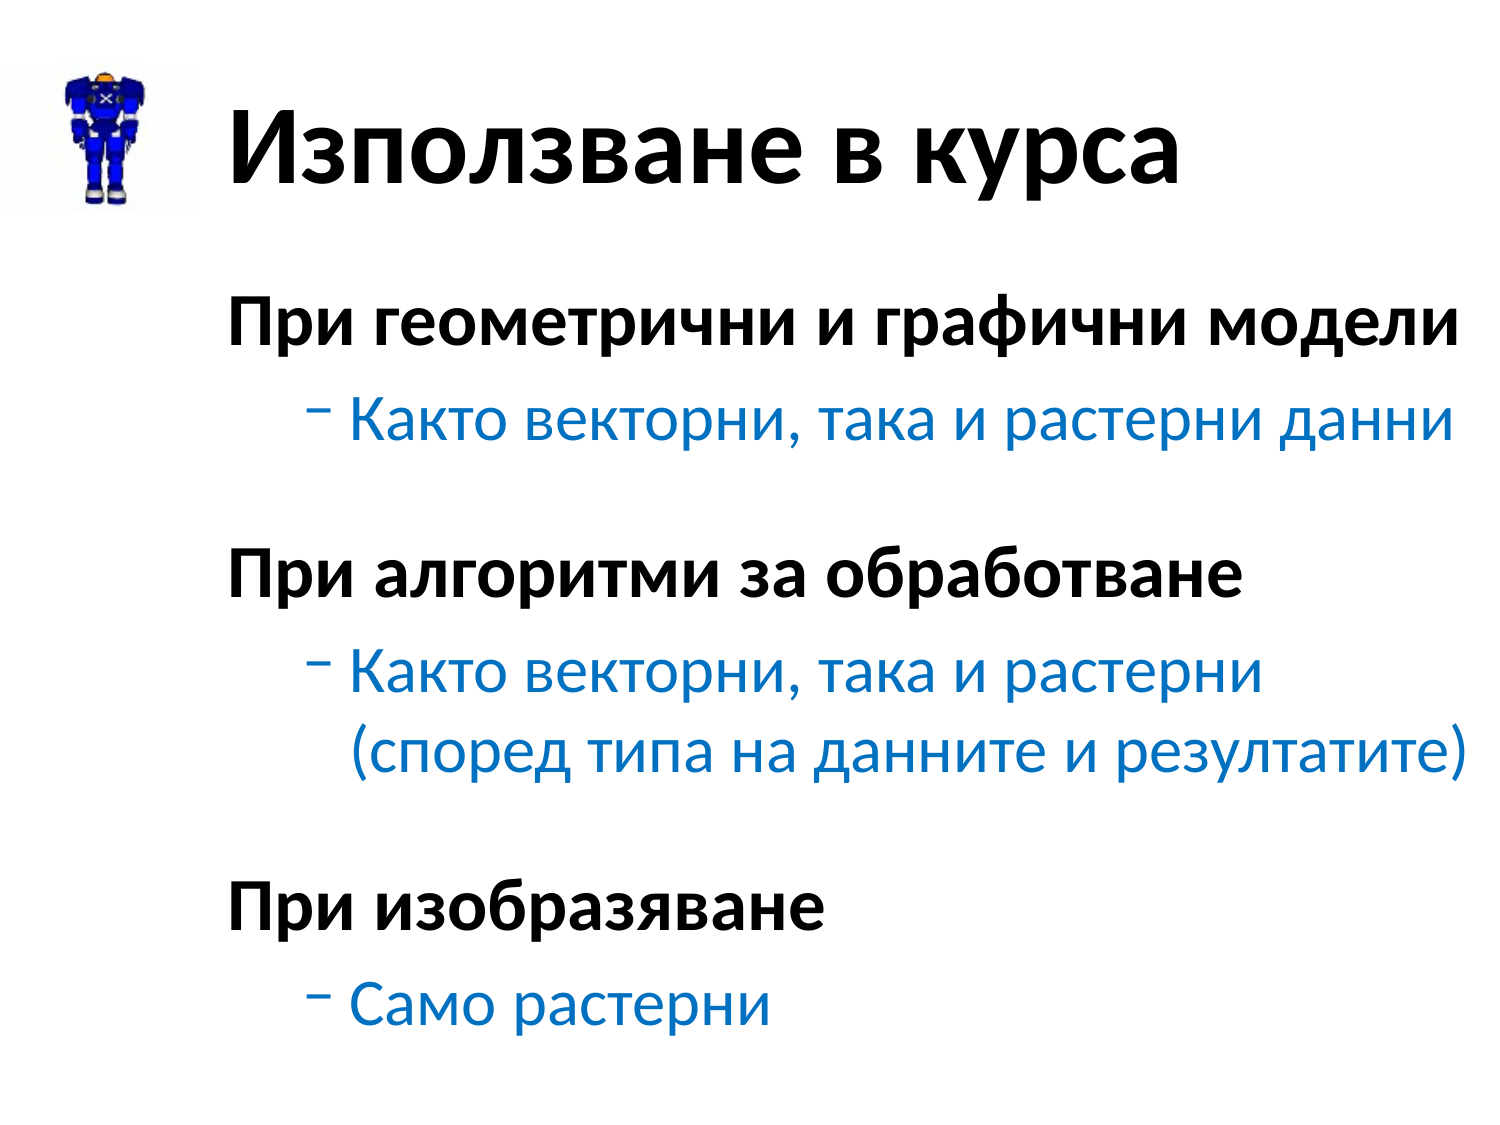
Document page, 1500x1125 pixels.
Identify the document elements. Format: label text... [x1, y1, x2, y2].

picture [0, 63, 200, 212]
title Използване в курса [212, 45, 1500, 233]
list При геометрични и графични модели Както векторни, така и растерни данни При алгоритми за обработване Както векторни, така и растерни (според типа на данните и резултатите) При изобразяване Само растерни [212, 262, 1500, 1100]
